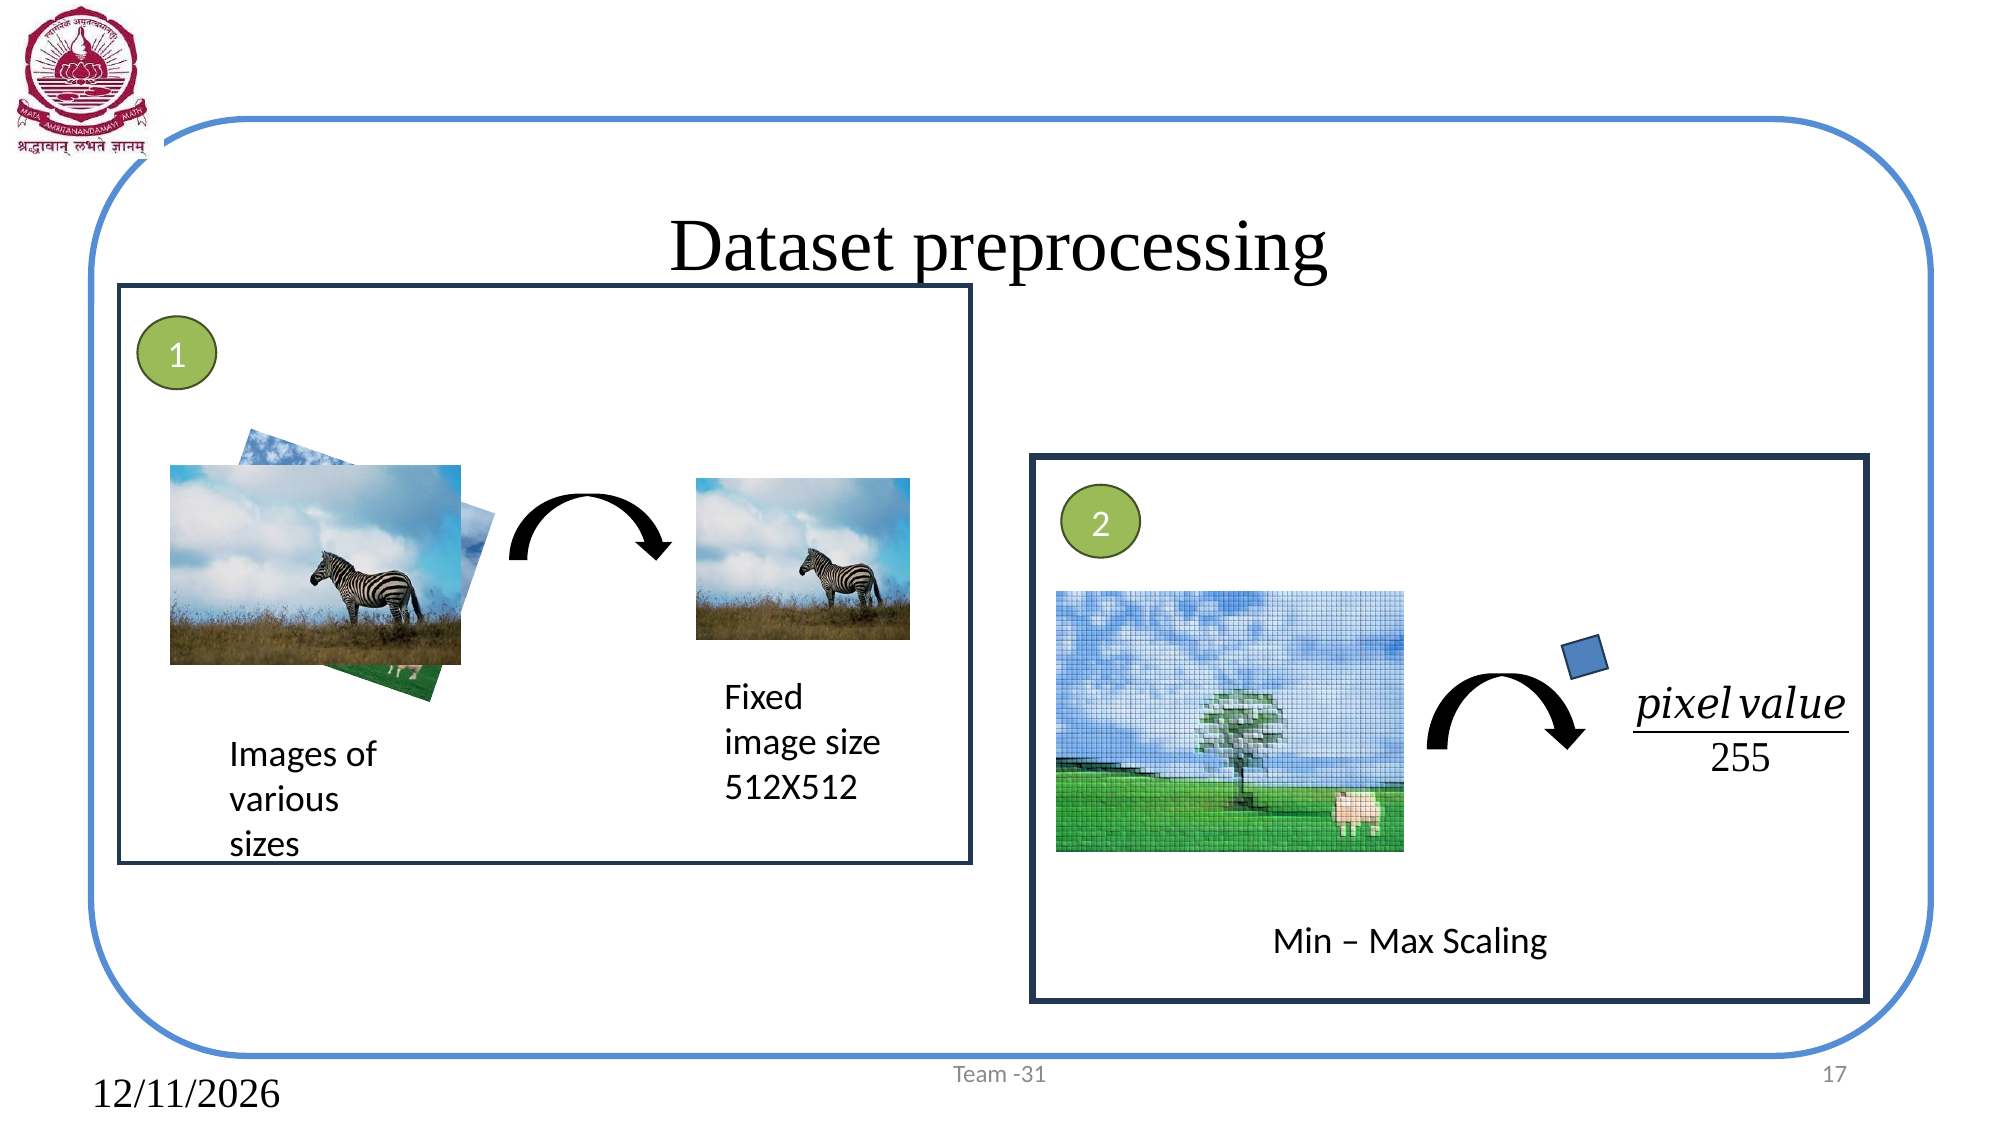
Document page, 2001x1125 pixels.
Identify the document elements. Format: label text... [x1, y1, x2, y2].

text_box [1586, 633, 1610, 676]
text_box Min – Max Scaling [1257, 908, 1665, 968]
footer Team -31 [662, 1042, 1338, 1103]
text_box [90, 118, 1932, 1057]
text_box [1031, 455, 1867, 1002]
picture [5, 4, 164, 159]
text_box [118, 285, 1586, 863]
title Dataset preprocessing [249, 158, 1750, 295]
slide_number 17 [1412, 1042, 1863, 1103]
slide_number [76, 1060, 527, 1121]
picture [1056, 591, 1404, 852]
